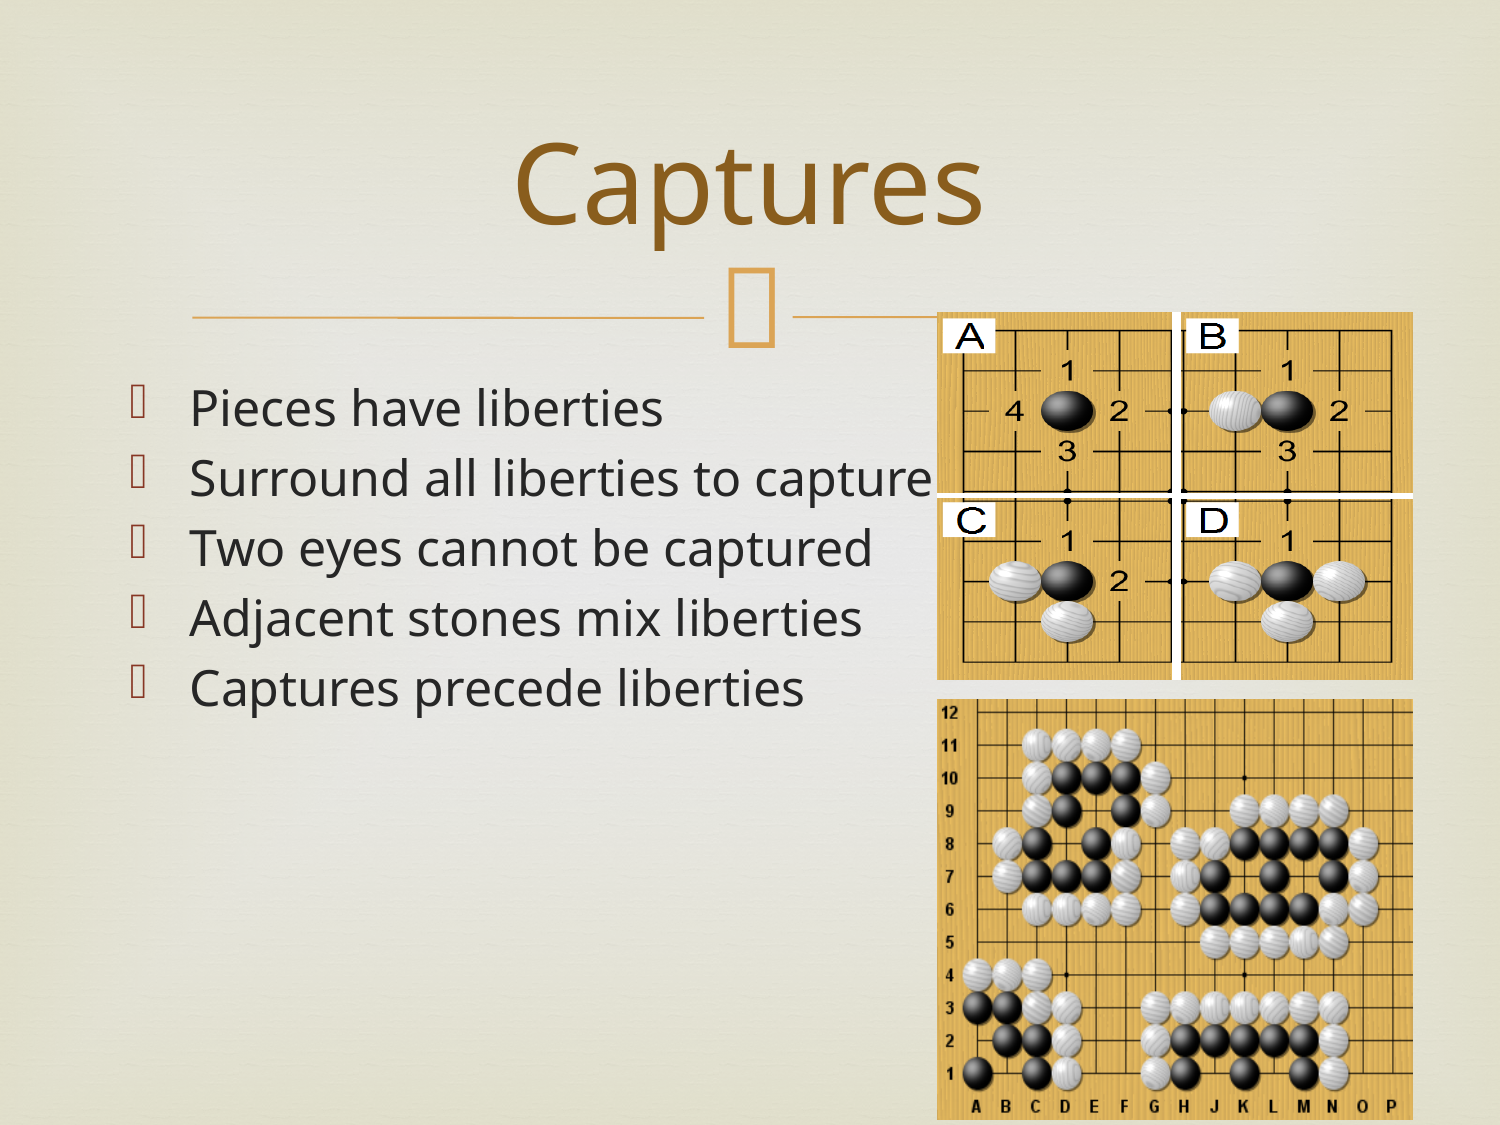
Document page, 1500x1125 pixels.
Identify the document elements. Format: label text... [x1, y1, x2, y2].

picture [936, 311, 1413, 681]
title Captures [112, 93, 1386, 267]
list Pieces have liberties Surround all liberties to capture Two eyes cannot be captured Adjacent stones mix liberties Captures precede liberties [114, 368, 1386, 1005]
picture [936, 699, 1413, 1120]
